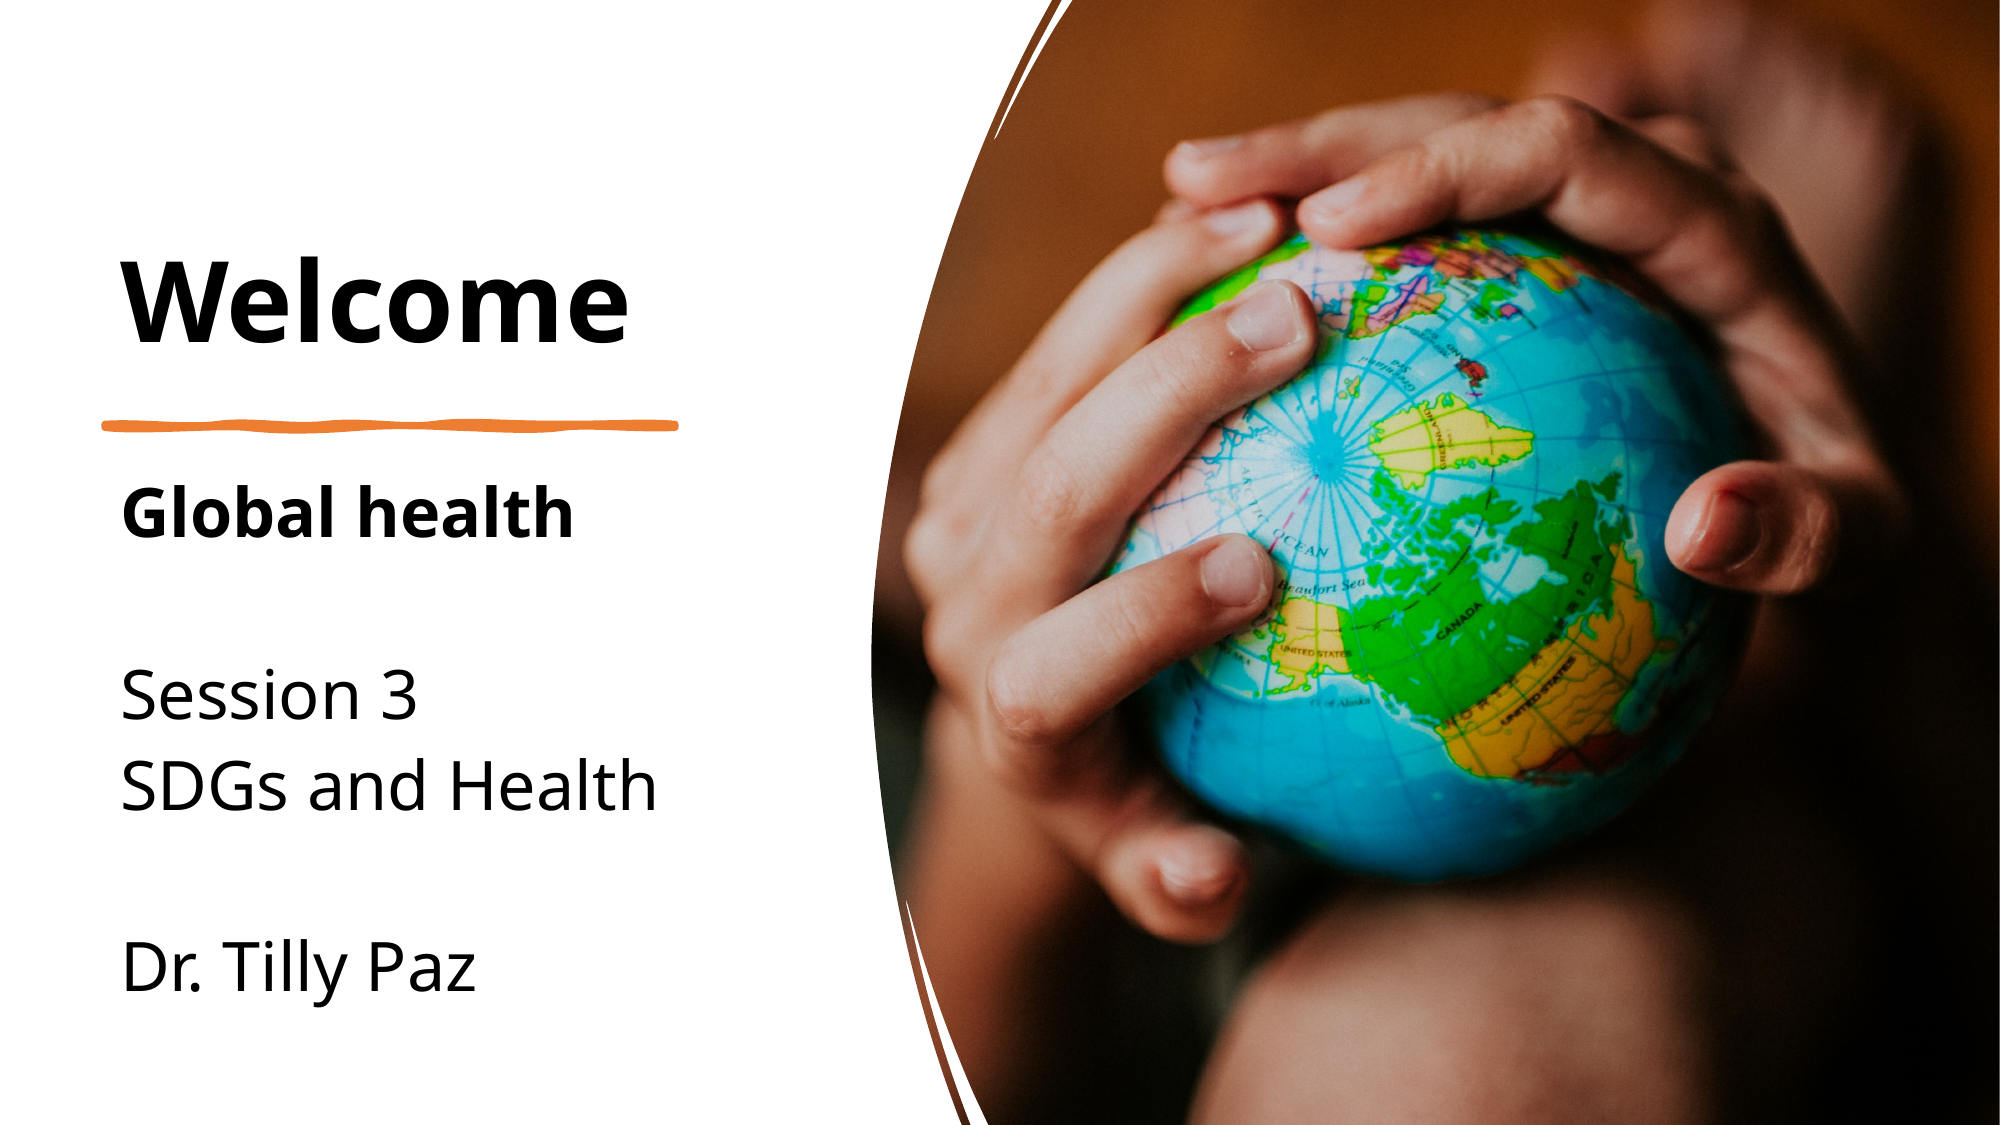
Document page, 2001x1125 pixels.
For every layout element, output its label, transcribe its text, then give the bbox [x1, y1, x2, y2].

text_box [0, 0, 871, 1125]
picture [871, 0, 2000, 1125]
title Welcome [105, 53, 822, 375]
list Global health Session 3 SDGs and Health Dr. Tilly Paz [105, 471, 802, 1016]
text_box [103, 421, 676, 431]
